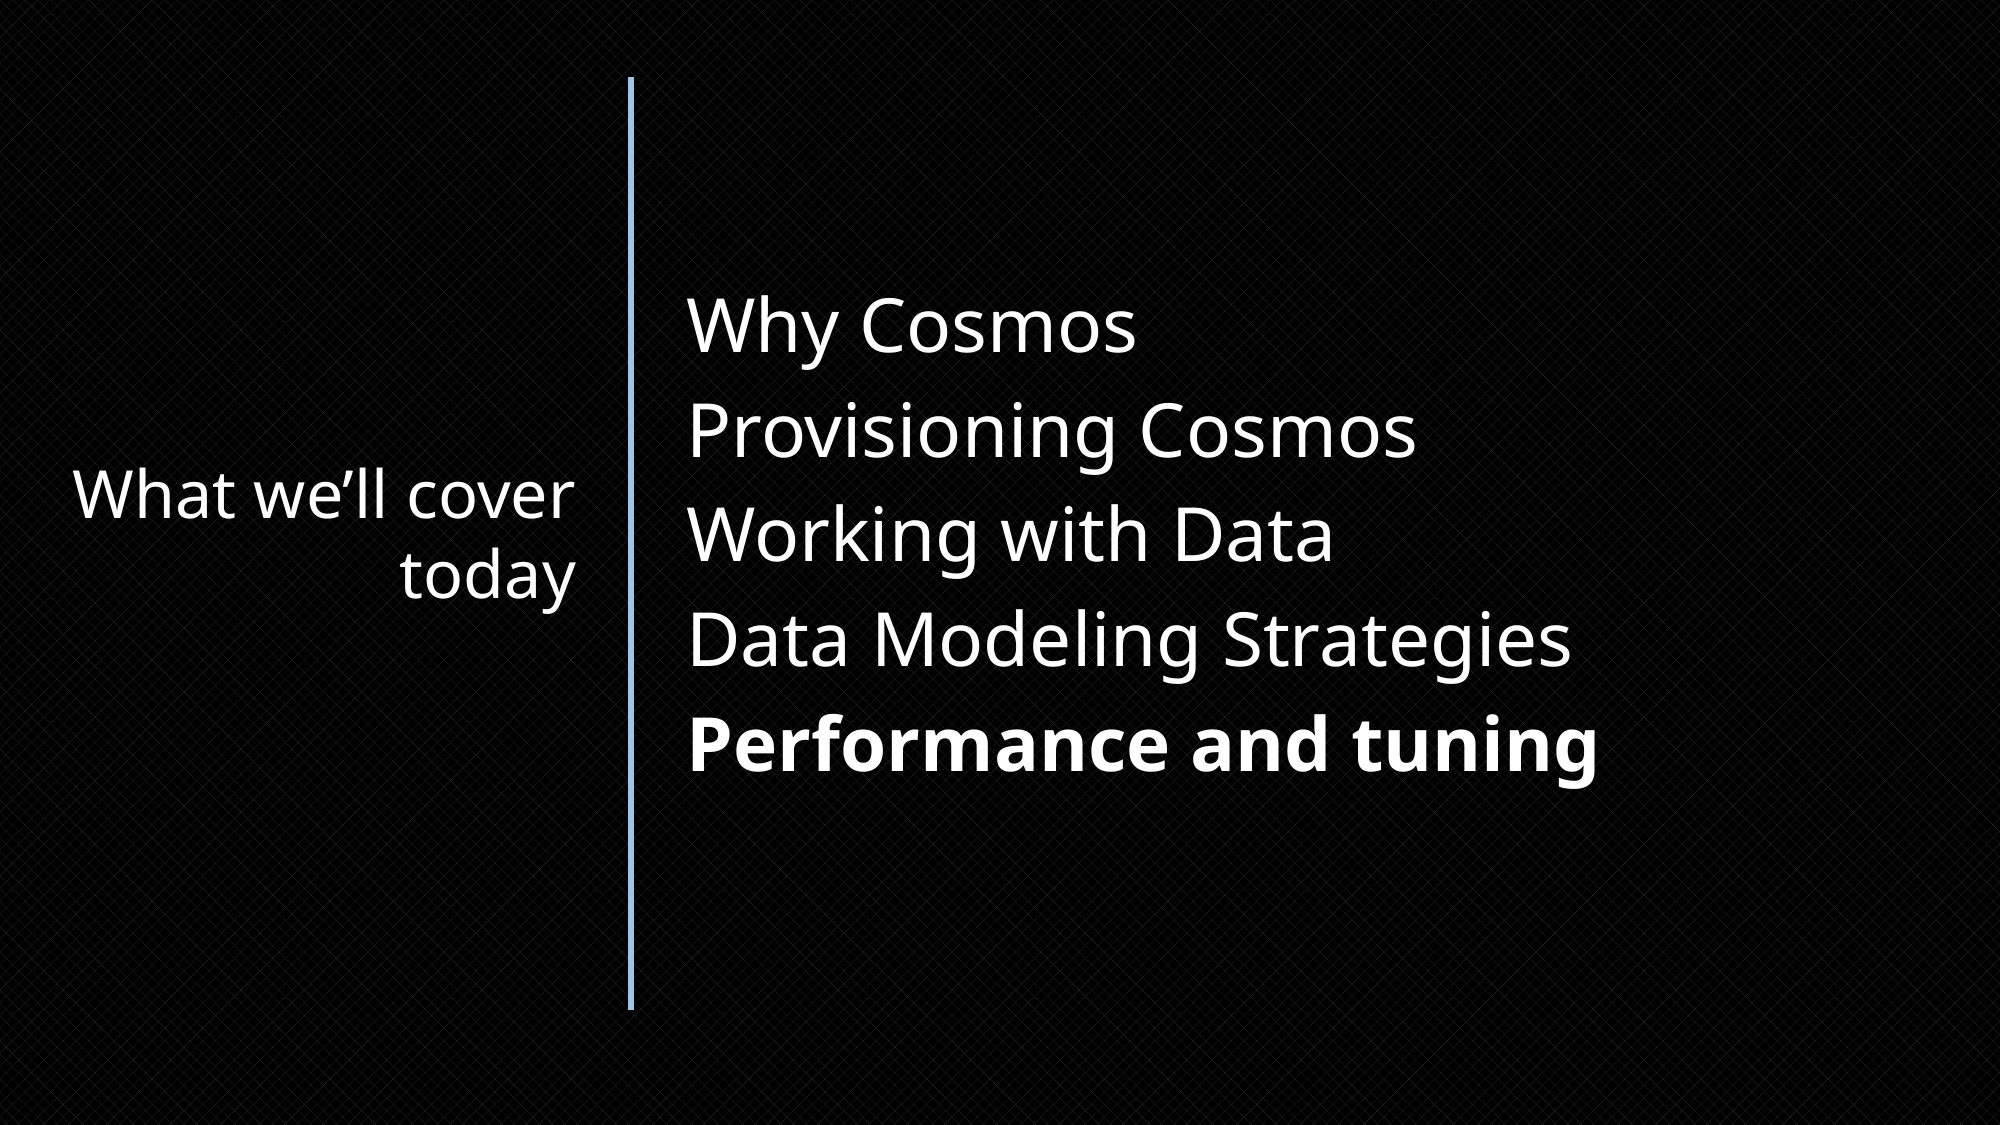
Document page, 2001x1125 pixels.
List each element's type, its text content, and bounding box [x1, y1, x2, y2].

list What we’ll cover today [60, 101, 577, 963]
list Why Cosmos Provisioning Cosmos Working with Data Data Modeling Strategies Performance and tuning [686, 101, 1835, 963]
